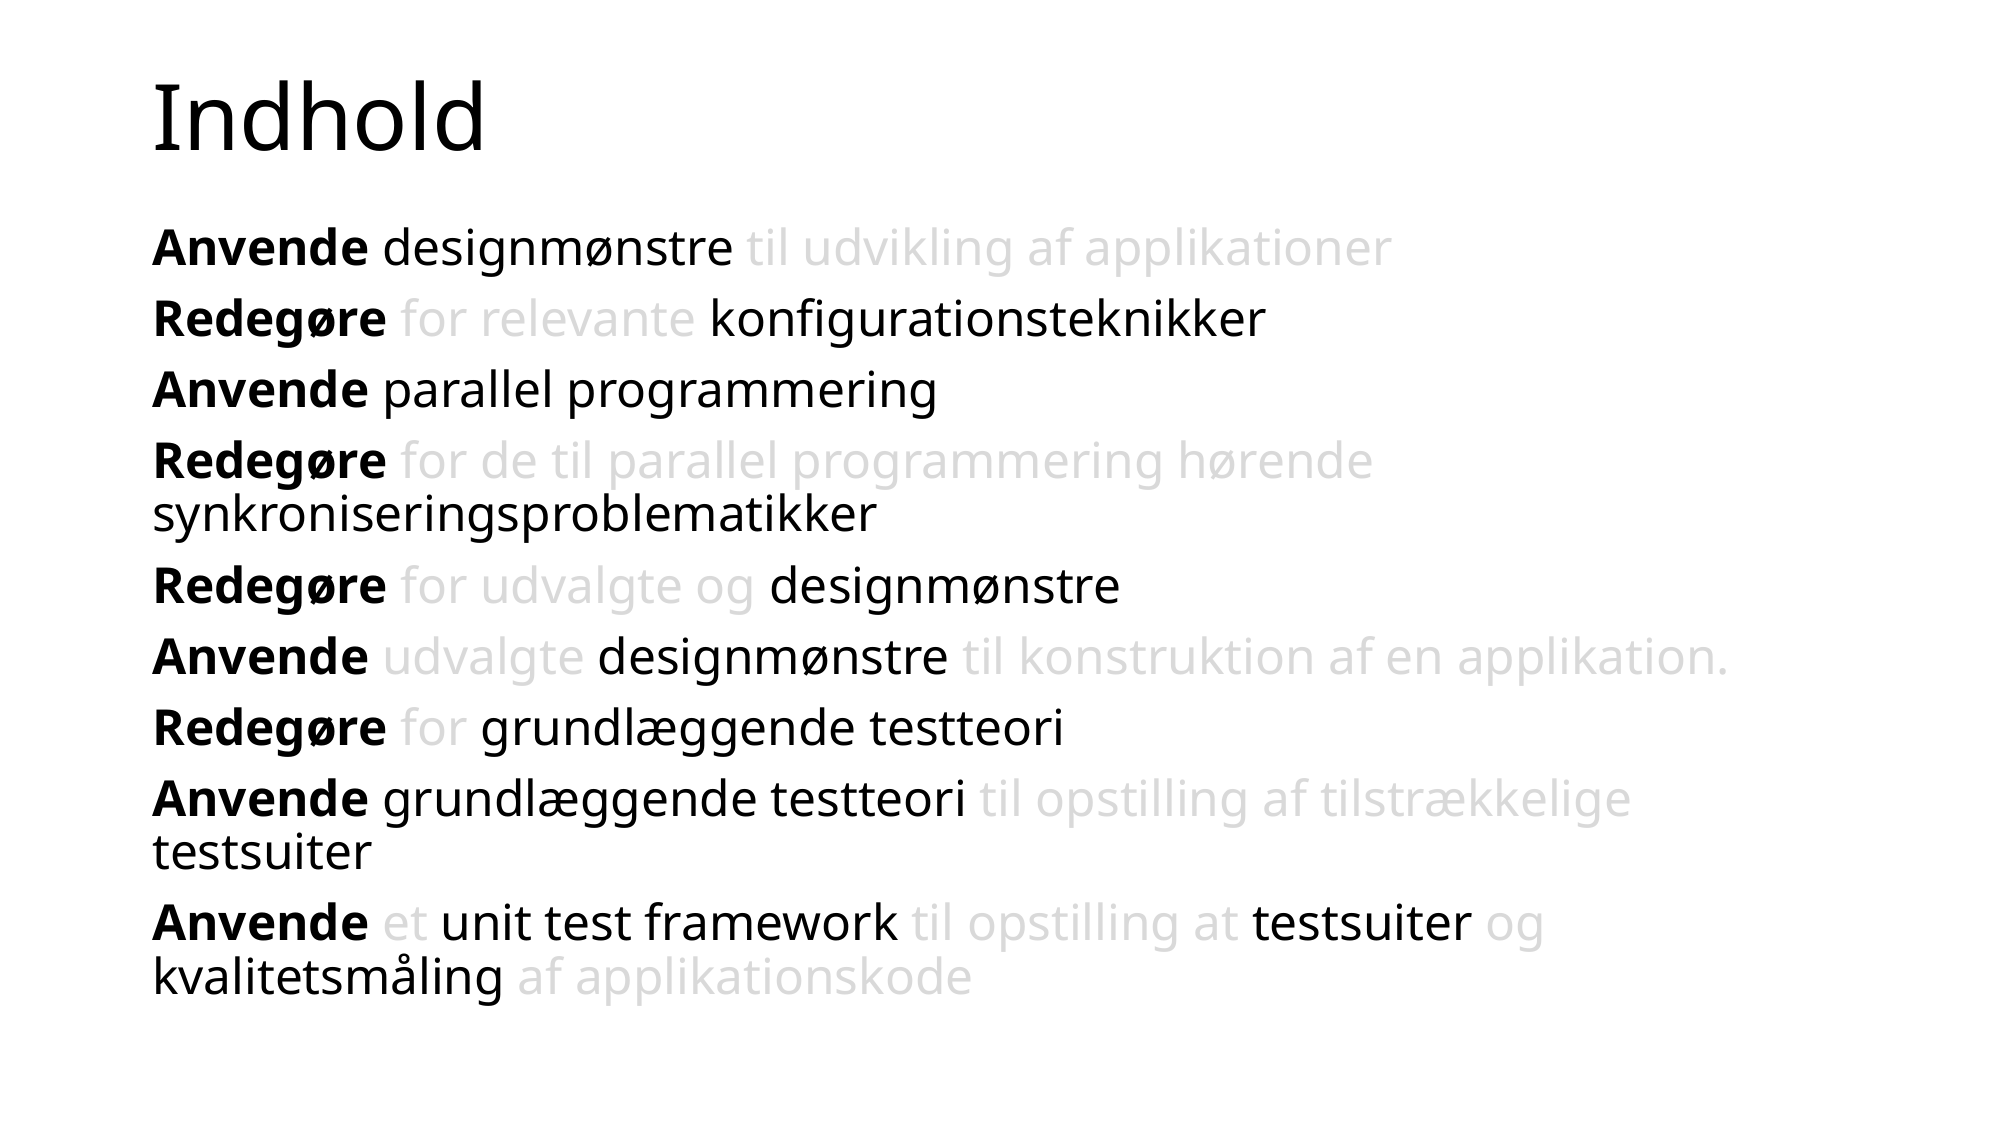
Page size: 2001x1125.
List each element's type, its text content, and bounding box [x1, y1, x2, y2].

text_box Anvende designmønstre til udvikling af applikationer Redegøre for relevante konfigurationsteknikker Anvende parallel programmering Redegøre for de til parallel programmering hørende synkroniseringsproblematikker Redegøre for udvalgte og designmønstre Anvende udvalgte designmønstre til konstruktion af en applikation. Redegøre for grundlæggende testteori Anvende grundlæggende testteori til opstilling af tilstrækkelige testsuiter Anvende et unit test framework til opstilling at testsuiter og kvalitetsmåling af applikationskode [137, 215, 1863, 1014]
text_box Indhold [137, 59, 1863, 182]
